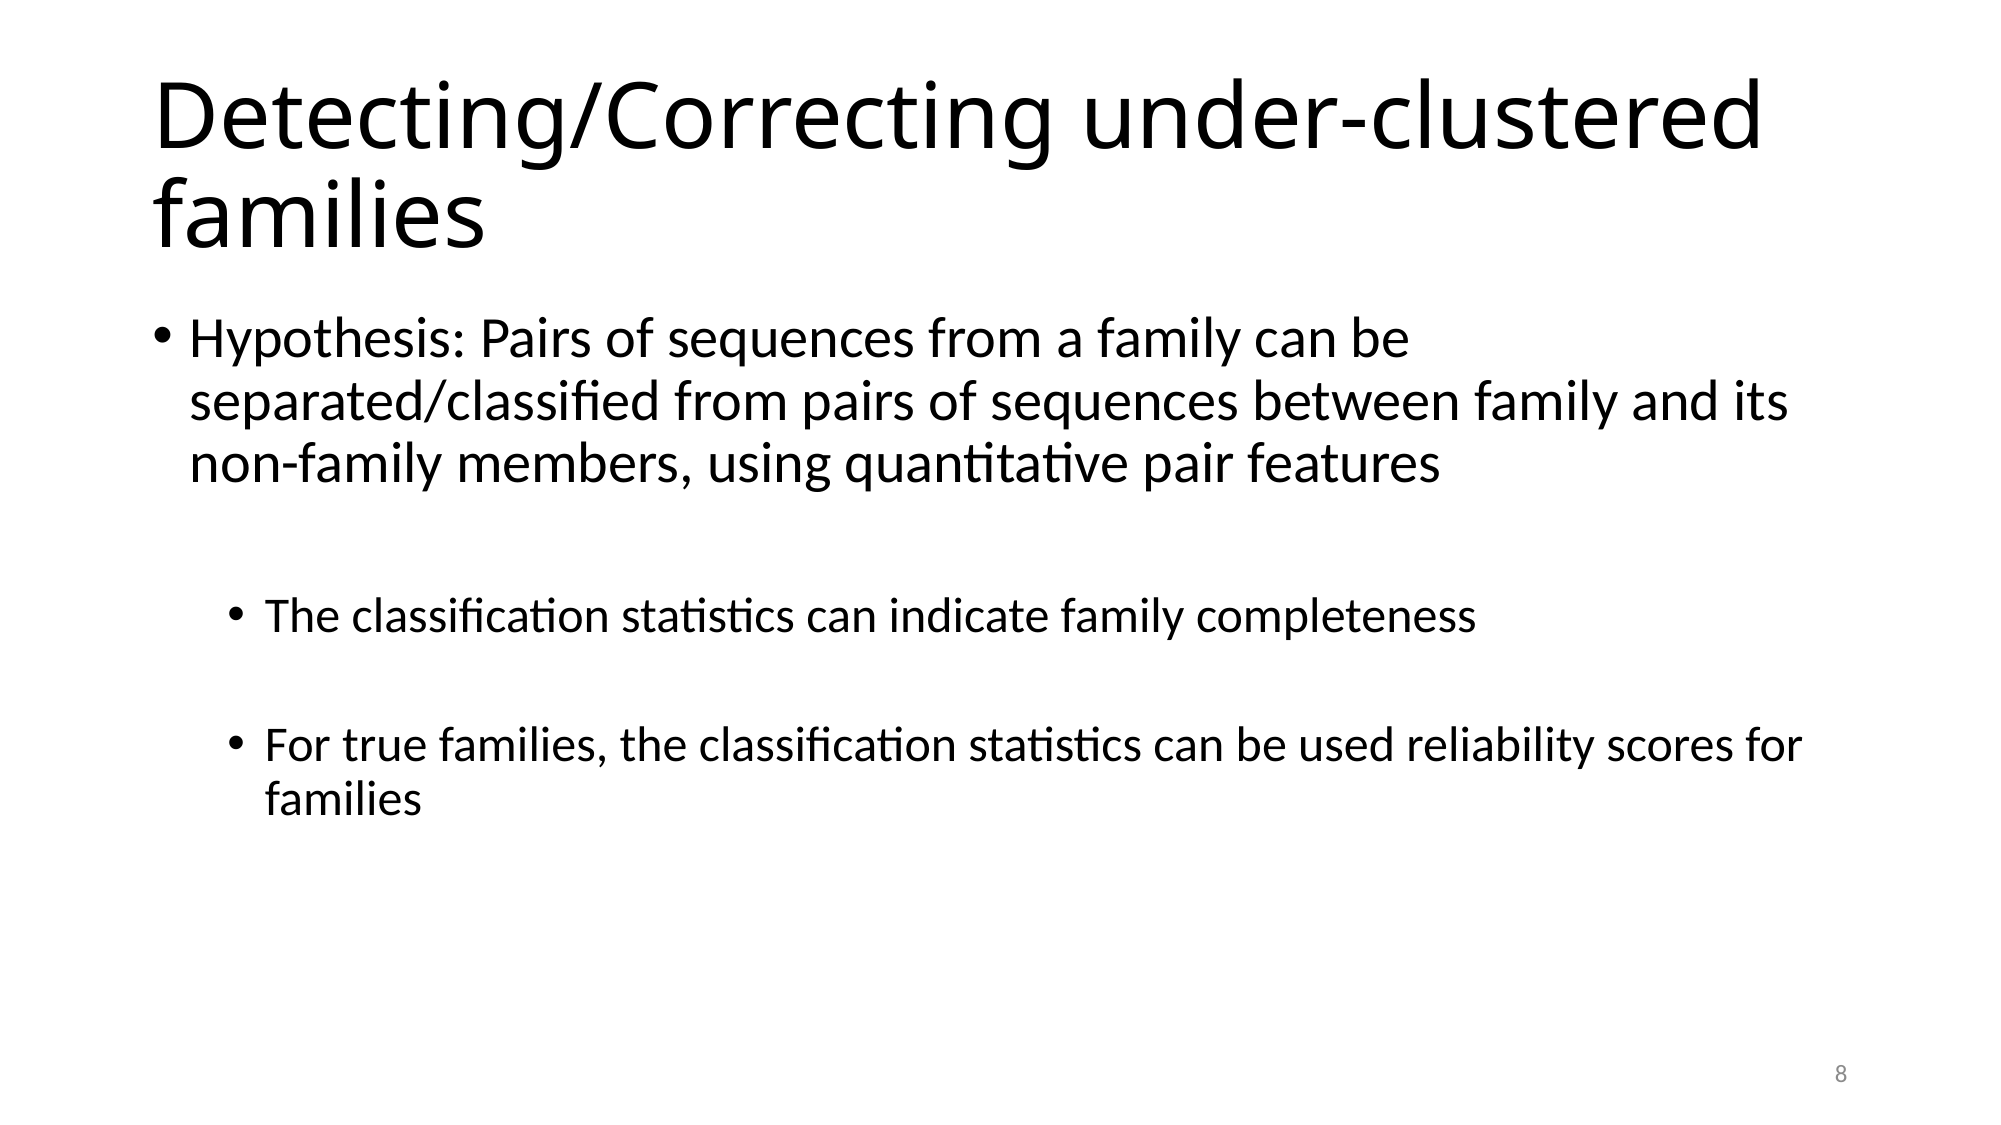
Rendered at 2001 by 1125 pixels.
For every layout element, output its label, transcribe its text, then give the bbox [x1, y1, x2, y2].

list Hypothesis: Pairs of sequences from a family can be separated/classified from pairs of sequences between family and its non-family members, using quantitative pair features The classification statistics can indicate family completeness For true families, the classification statistics can be used reliability scores for families [137, 299, 1863, 1014]
title Detecting/Correcting under-clustered families [137, 59, 1863, 278]
slide_number 8 [1412, 1042, 1863, 1103]
